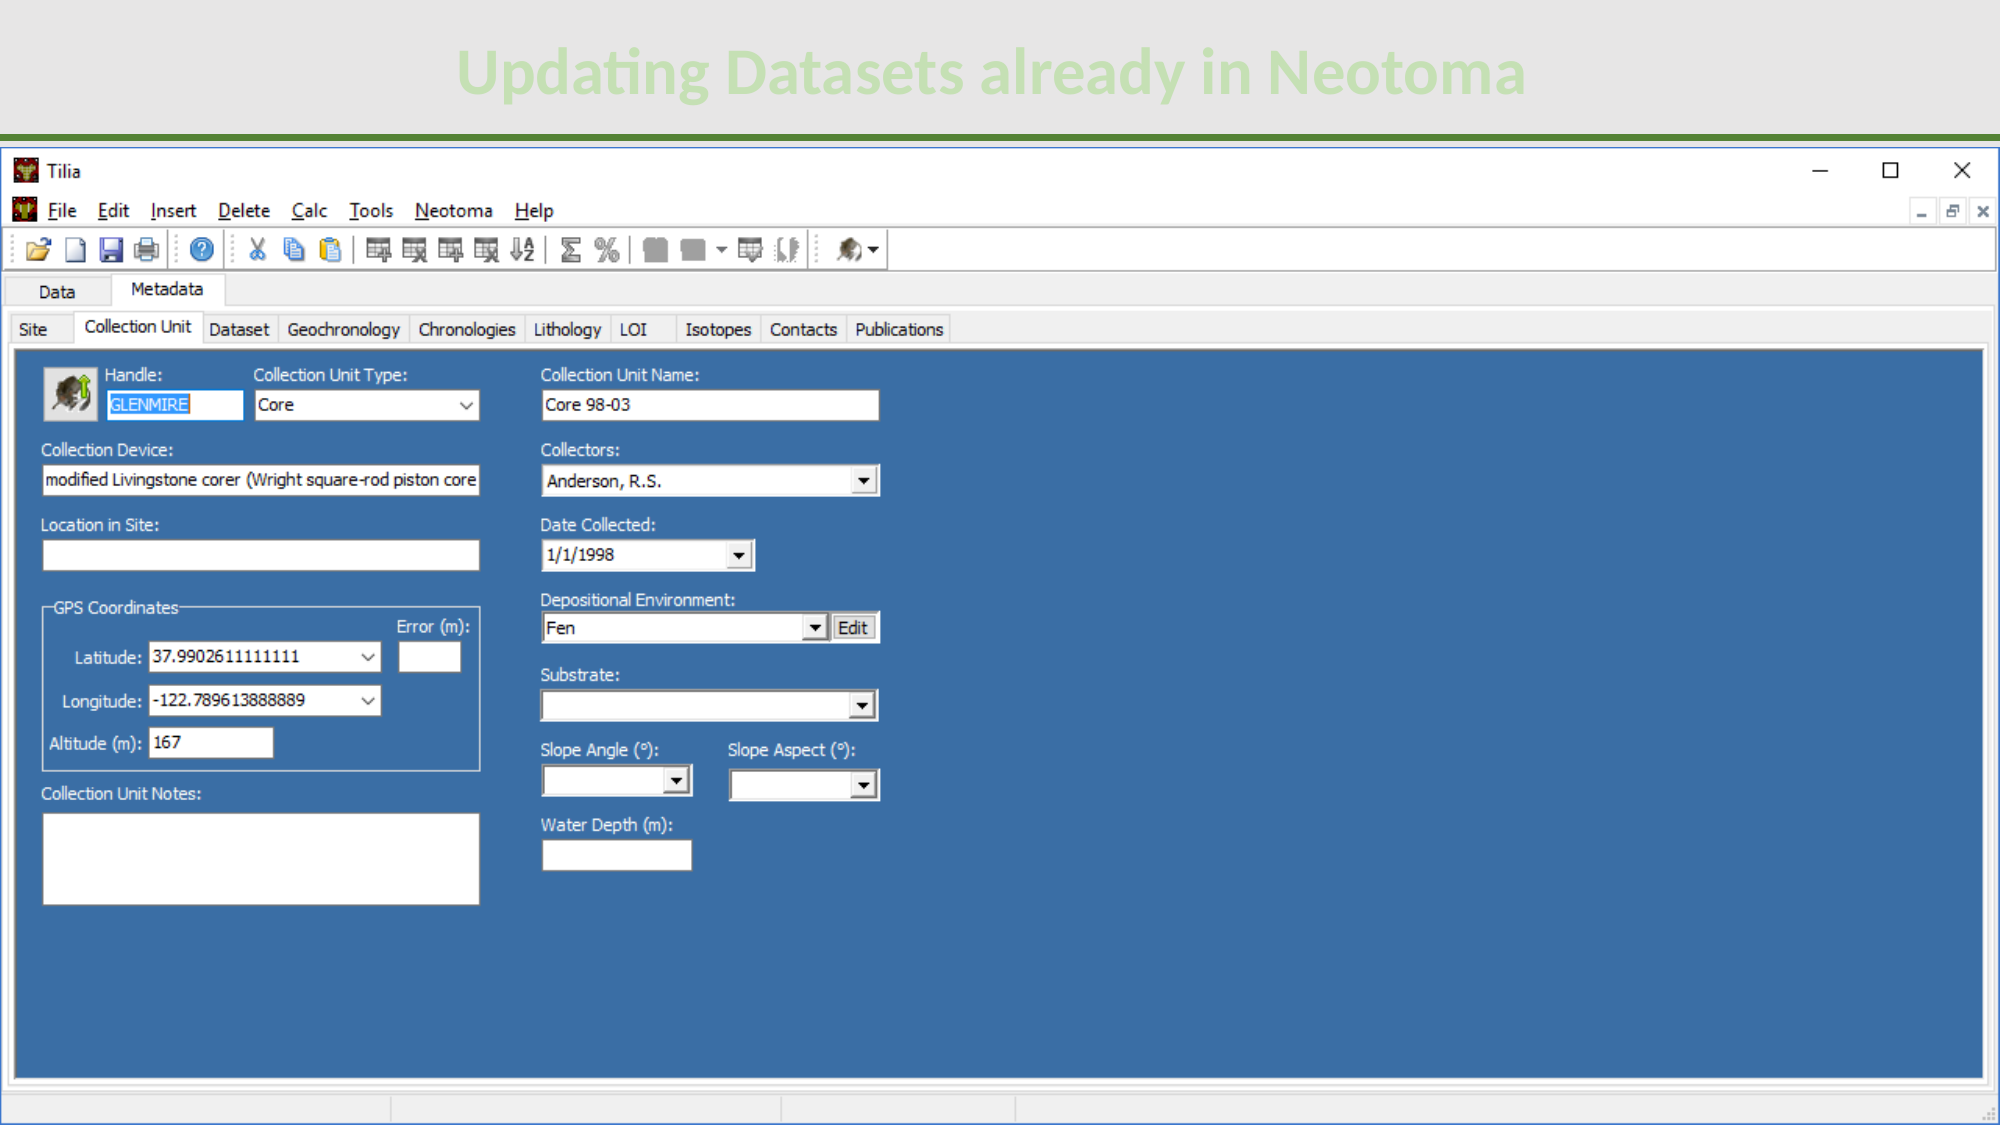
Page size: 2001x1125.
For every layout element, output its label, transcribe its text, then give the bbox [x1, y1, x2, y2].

text_box Updating Datasets already in Neotoma [441, 20, 1558, 115]
picture [0, 147, 2000, 1125]
